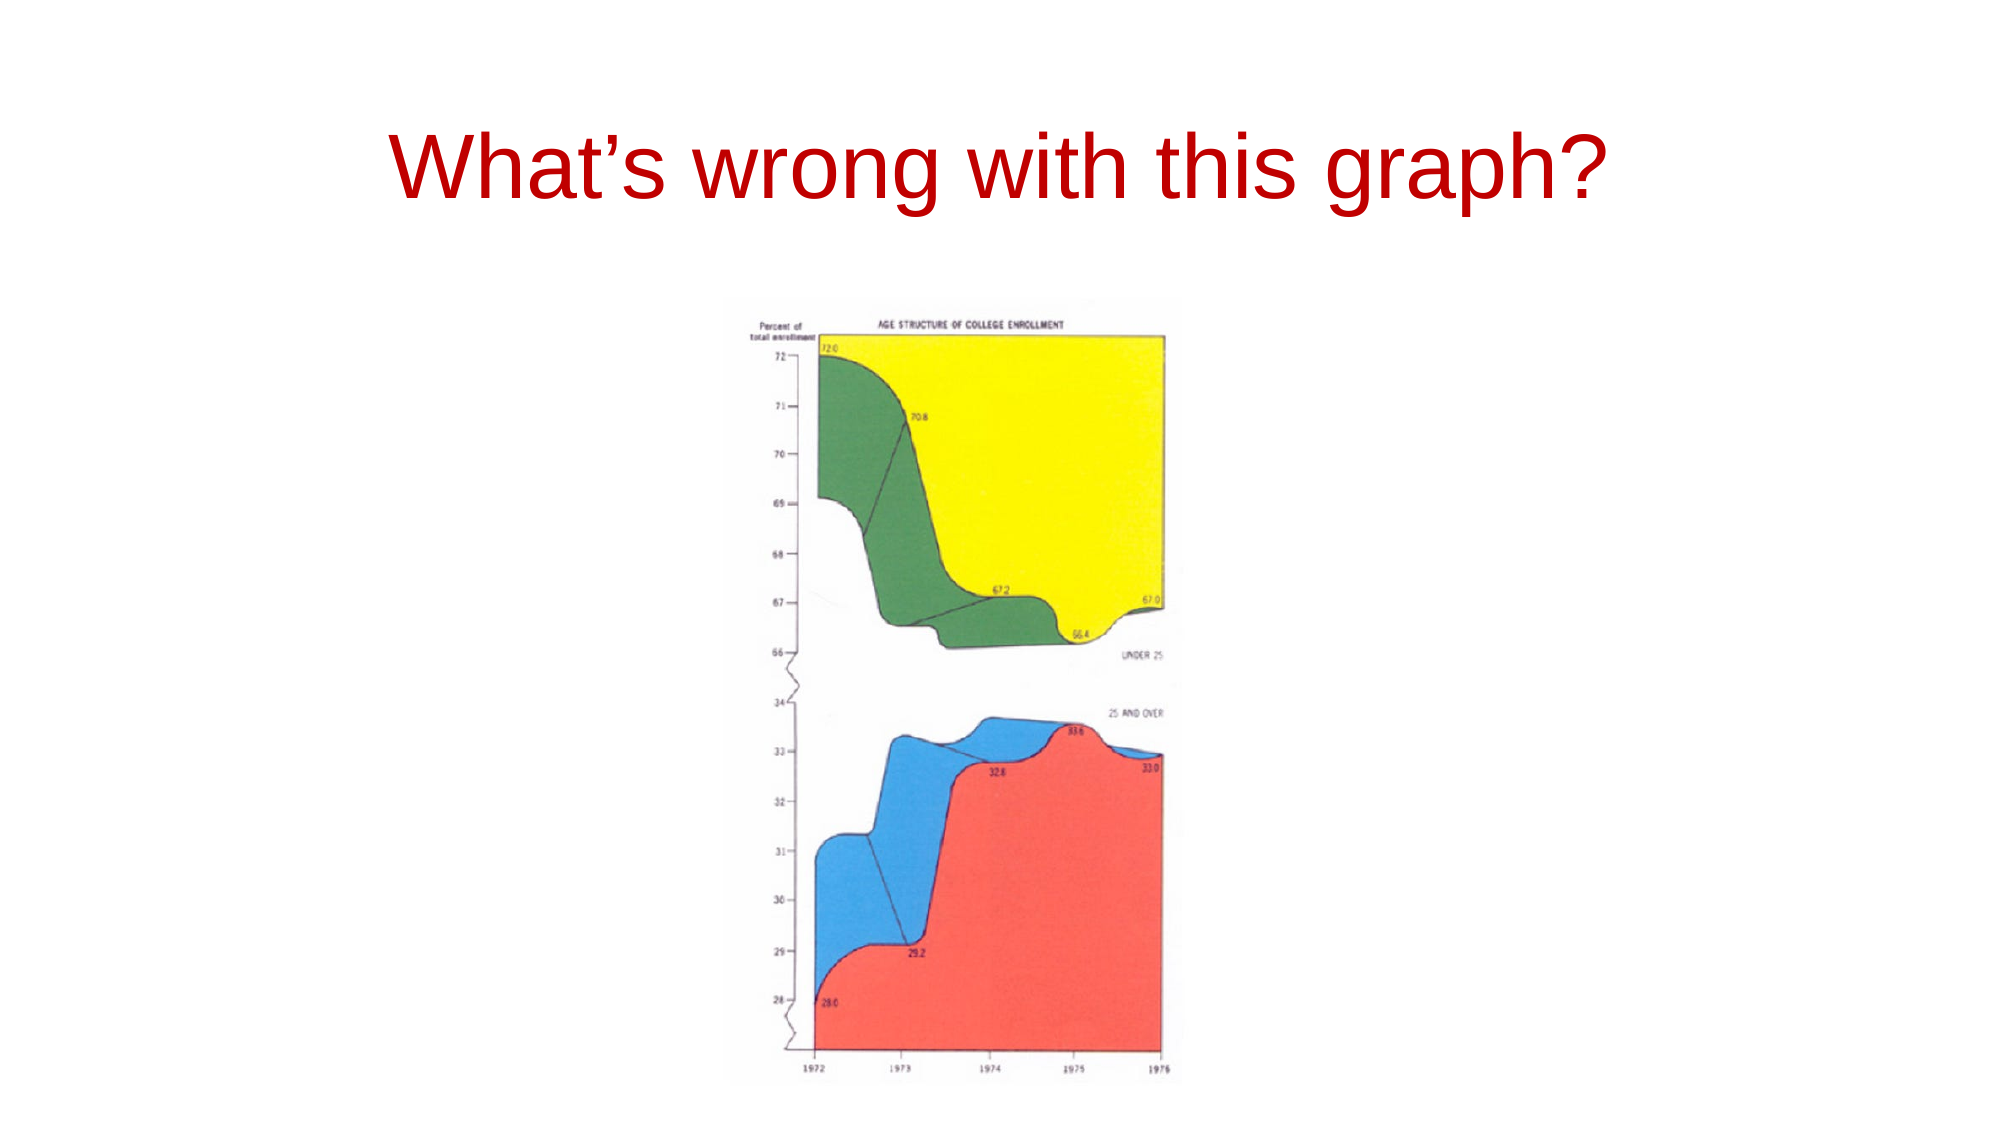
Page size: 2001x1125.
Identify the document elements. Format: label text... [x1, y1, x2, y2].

picture [723, 297, 1241, 1102]
title What’s wrong with this graph? [137, 59, 1863, 278]
